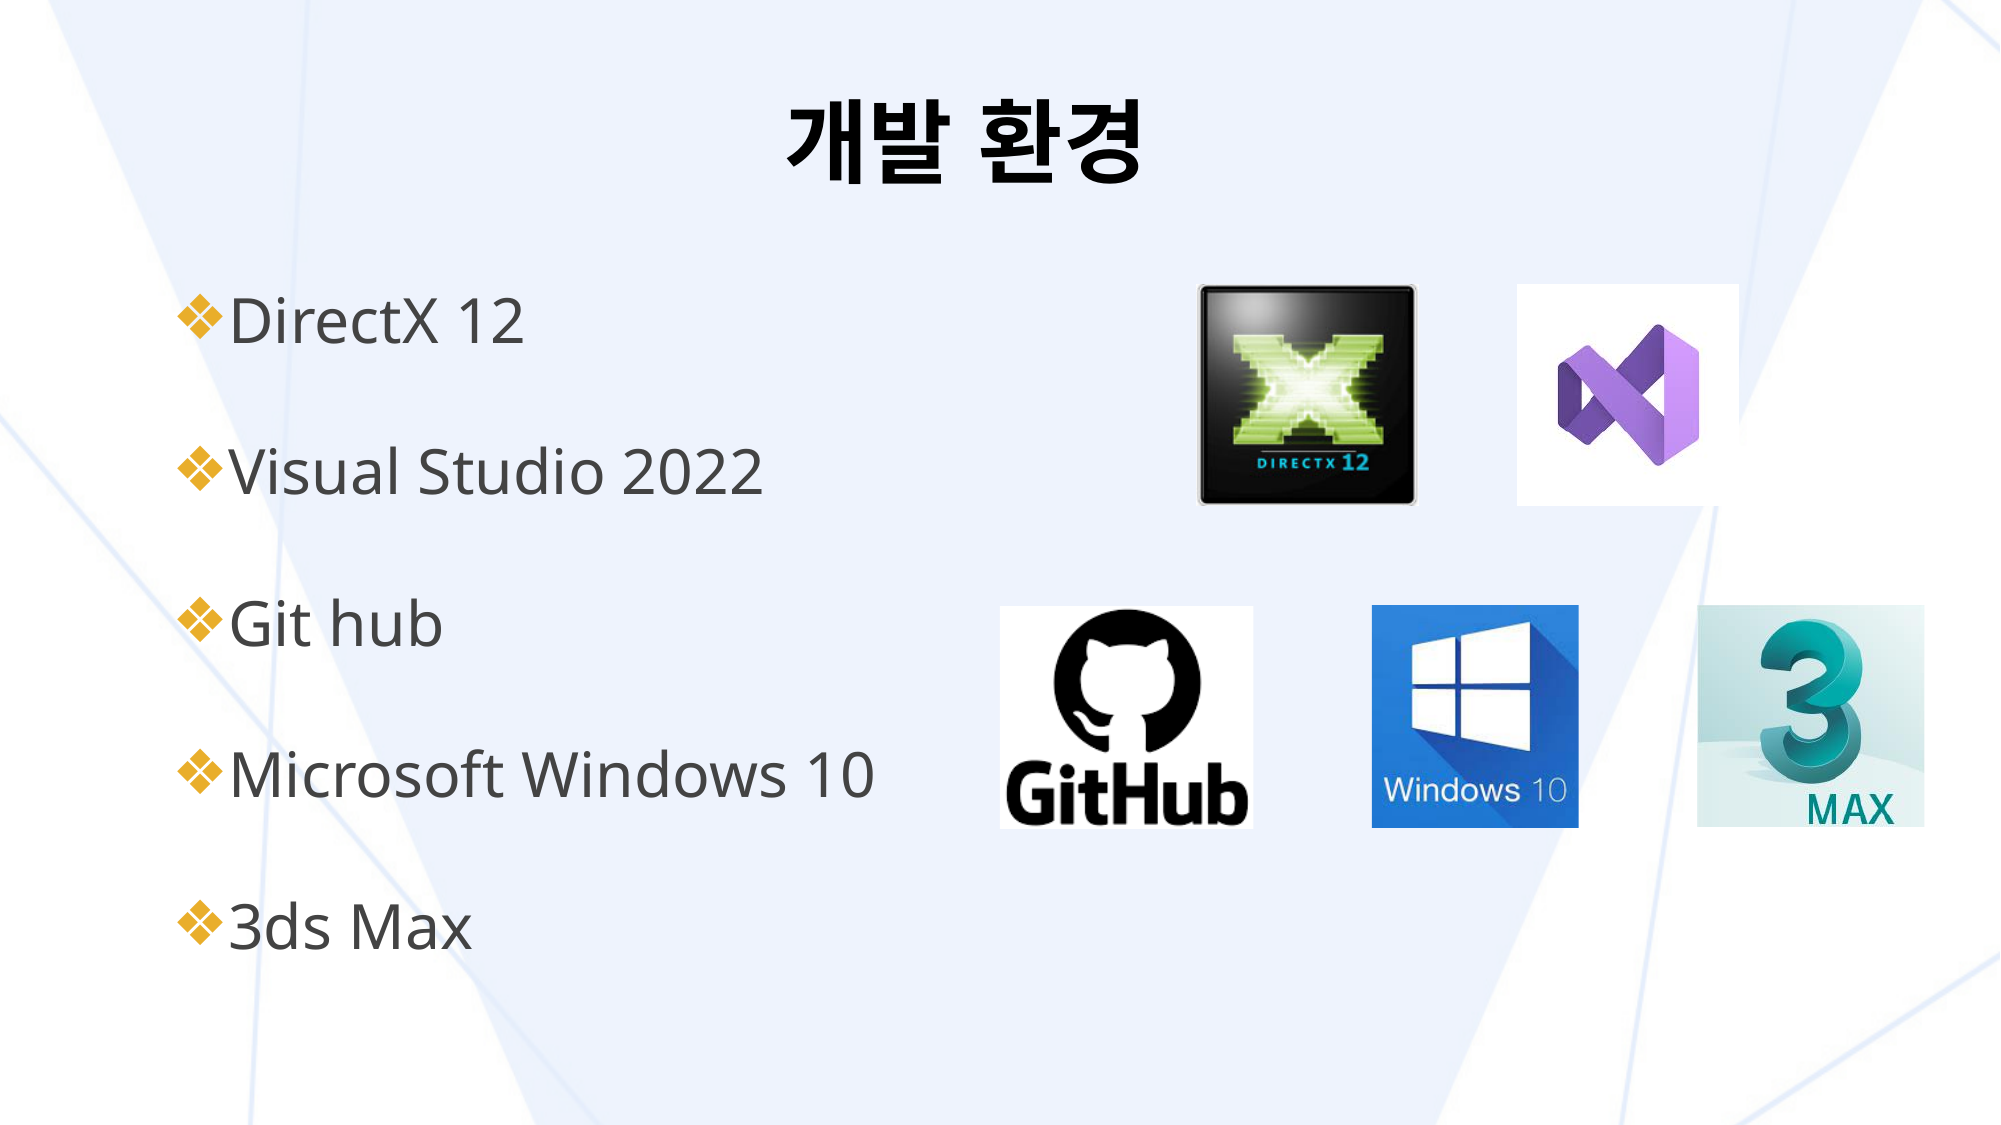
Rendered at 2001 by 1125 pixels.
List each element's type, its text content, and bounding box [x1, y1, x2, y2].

picture [999, 606, 1254, 830]
picture [1696, 604, 1925, 828]
list DirectX 12 Visual Studio 2022 Git hub Microsoft Windows 10 3ds Max [157, 265, 1843, 1014]
picture [1371, 604, 1580, 828]
picture [1196, 283, 1419, 507]
picture [1516, 283, 1740, 507]
title 개발 환경 [371, 69, 1562, 195]
